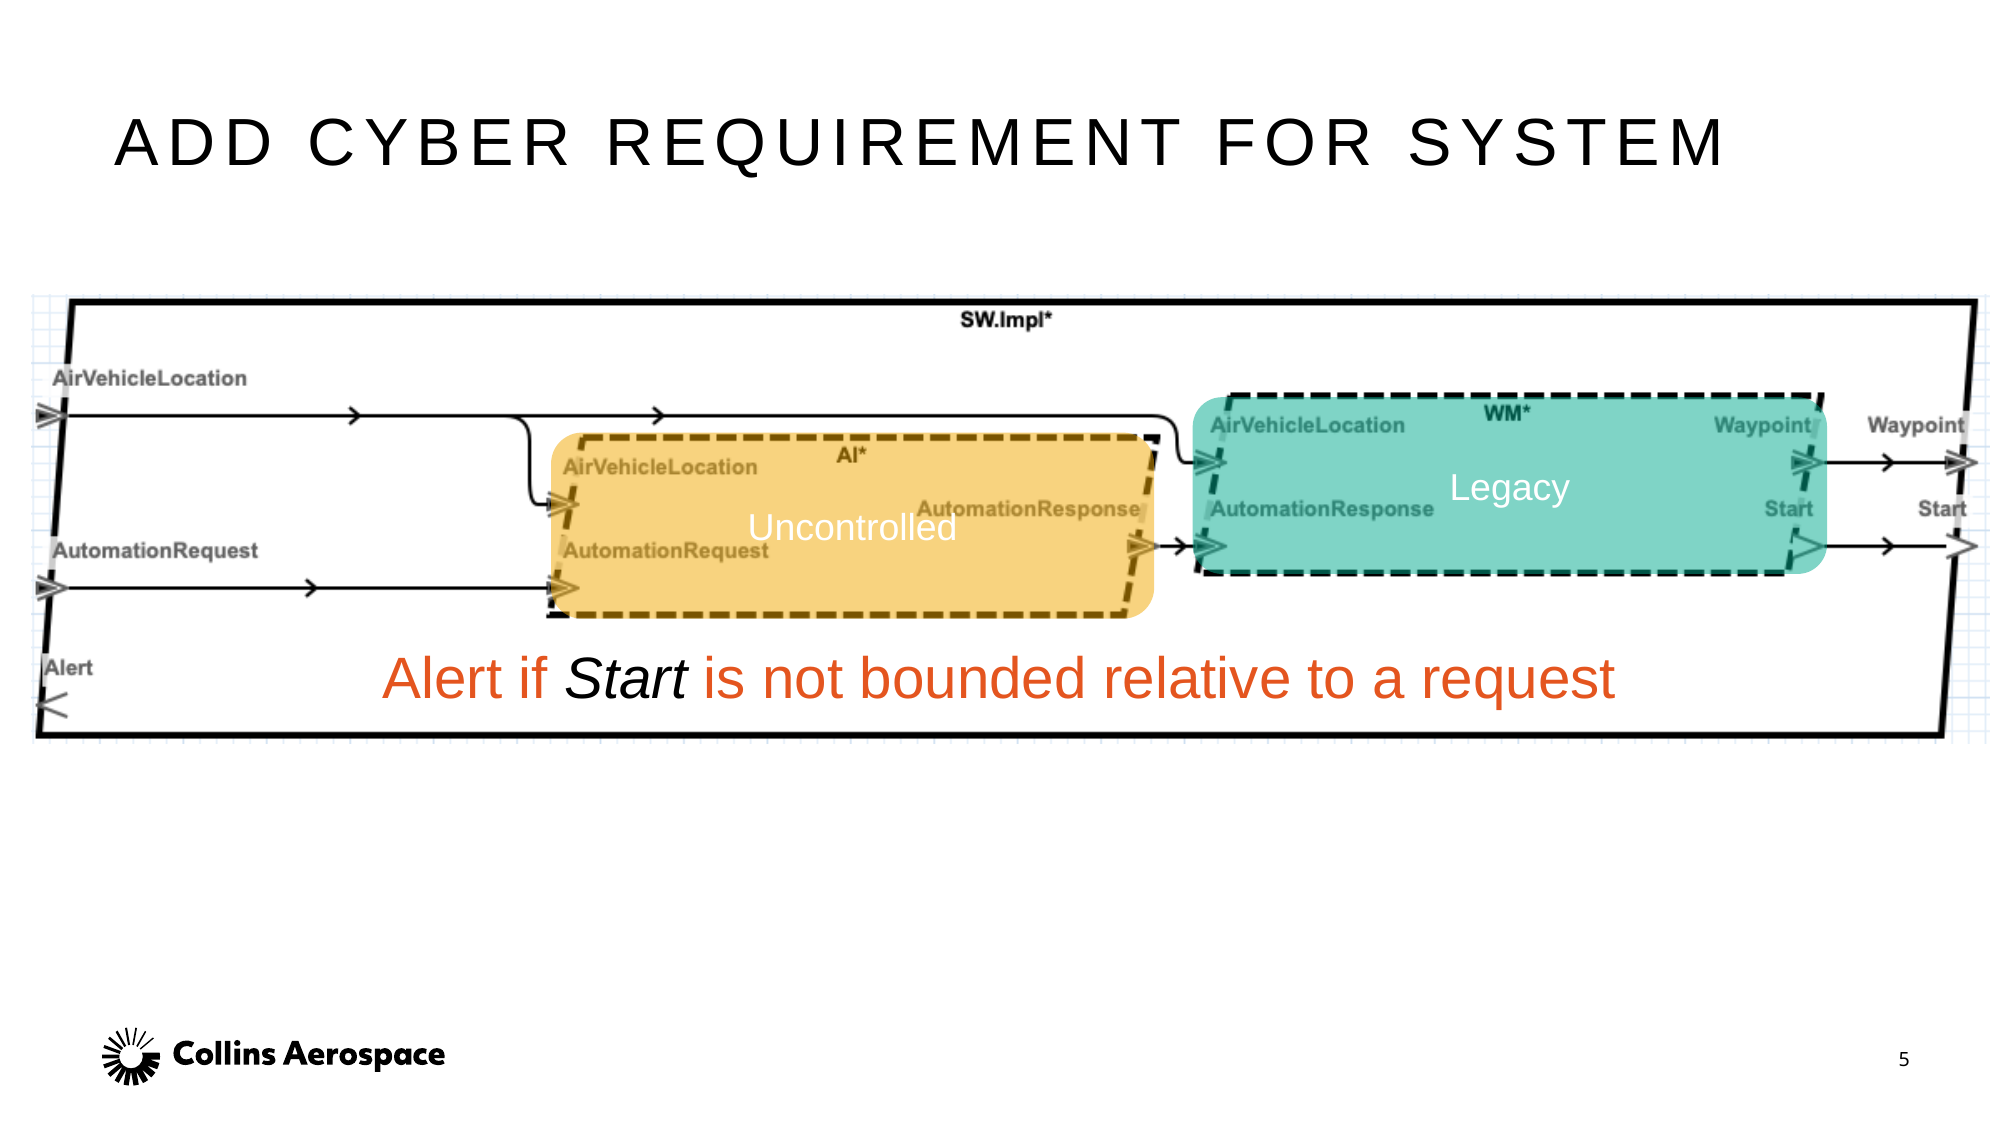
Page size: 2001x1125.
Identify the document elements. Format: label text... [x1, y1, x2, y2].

title ADD Cyber Requirement for System [99, 76, 1900, 201]
slide_number 5 [1860, 1040, 1910, 1080]
picture [30, 294, 1990, 744]
